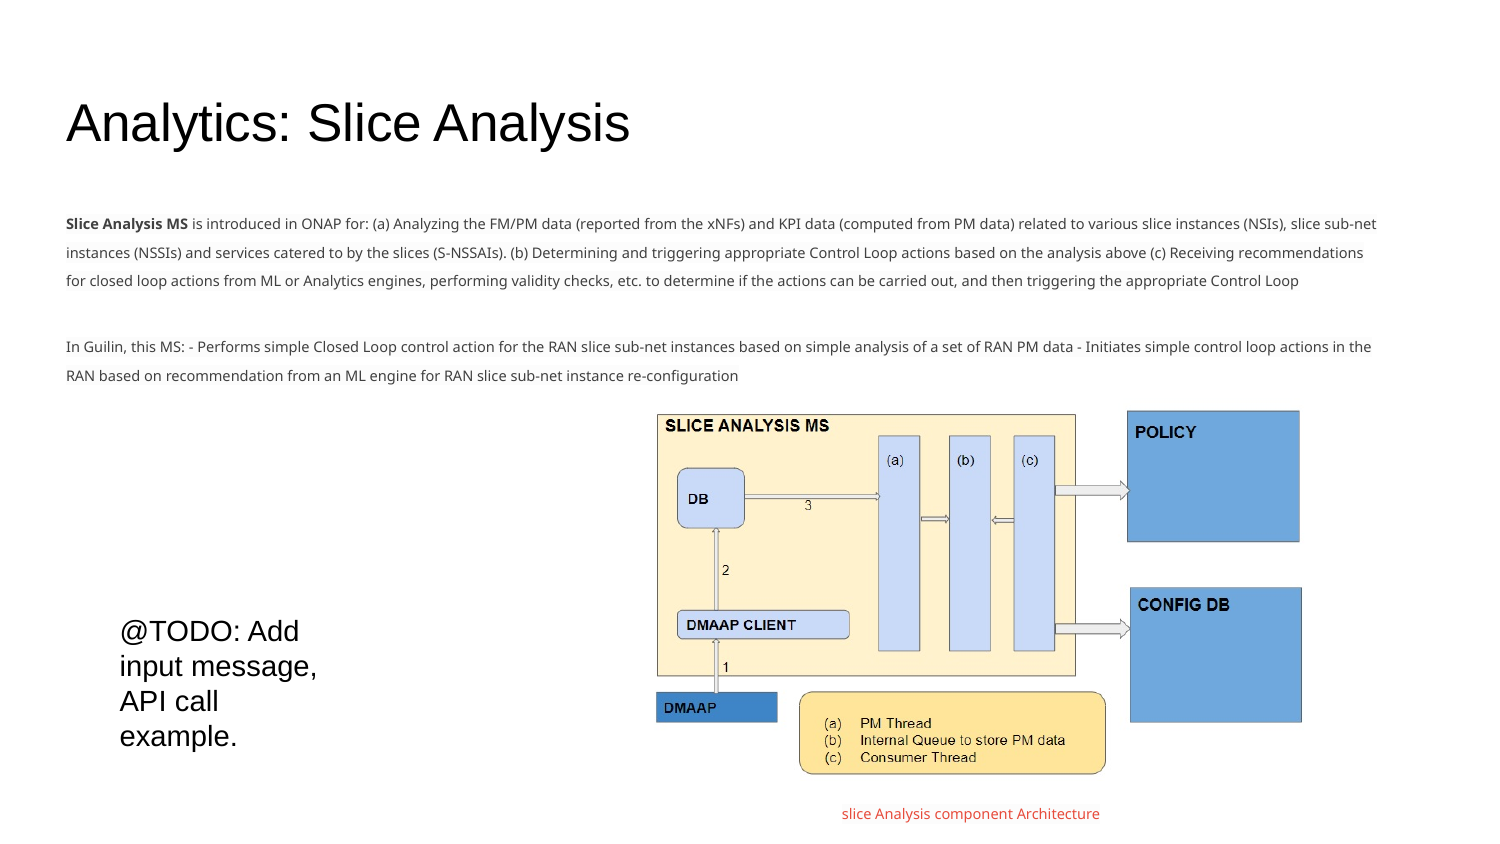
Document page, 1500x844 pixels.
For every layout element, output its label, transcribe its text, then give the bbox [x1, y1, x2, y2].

list Slice Analysis MS is introduced in ONAP for: (a) Analyzing the FM/PM data (reported from the xNFs) and KPI data (computed from PM data) related to various slice instances (NSIs), slice sub-net instances (NSSIs) and services catered to by the slices (S-NSSAIs). (b) Determining and triggering appropriate Control Loop actions based on the analysis above (c) Receiving recommendations for closed loop actions from ML or Analytics engines, performing validity checks, etc. to determine if the actions can be carried out, and then triggering the appropriate Control Loop In Guilin, this MS: - Performs simple Closed Loop control action for the RAN slice sub-net instances based on simple analysis of a set of RAN PM data - Initiates simple control loop actions in the RAN based on recommendation from an ML engine for RAN slice sub-net instance re-configuration [51, 189, 1397, 283]
picture [627, 398, 1329, 781]
text_box slice Analysis component Architecture [826, 795, 1187, 831]
title Analytics: Slice Analysis [51, 72, 1449, 167]
text_box @TODO: Add input message, API call example. [104, 597, 356, 768]
